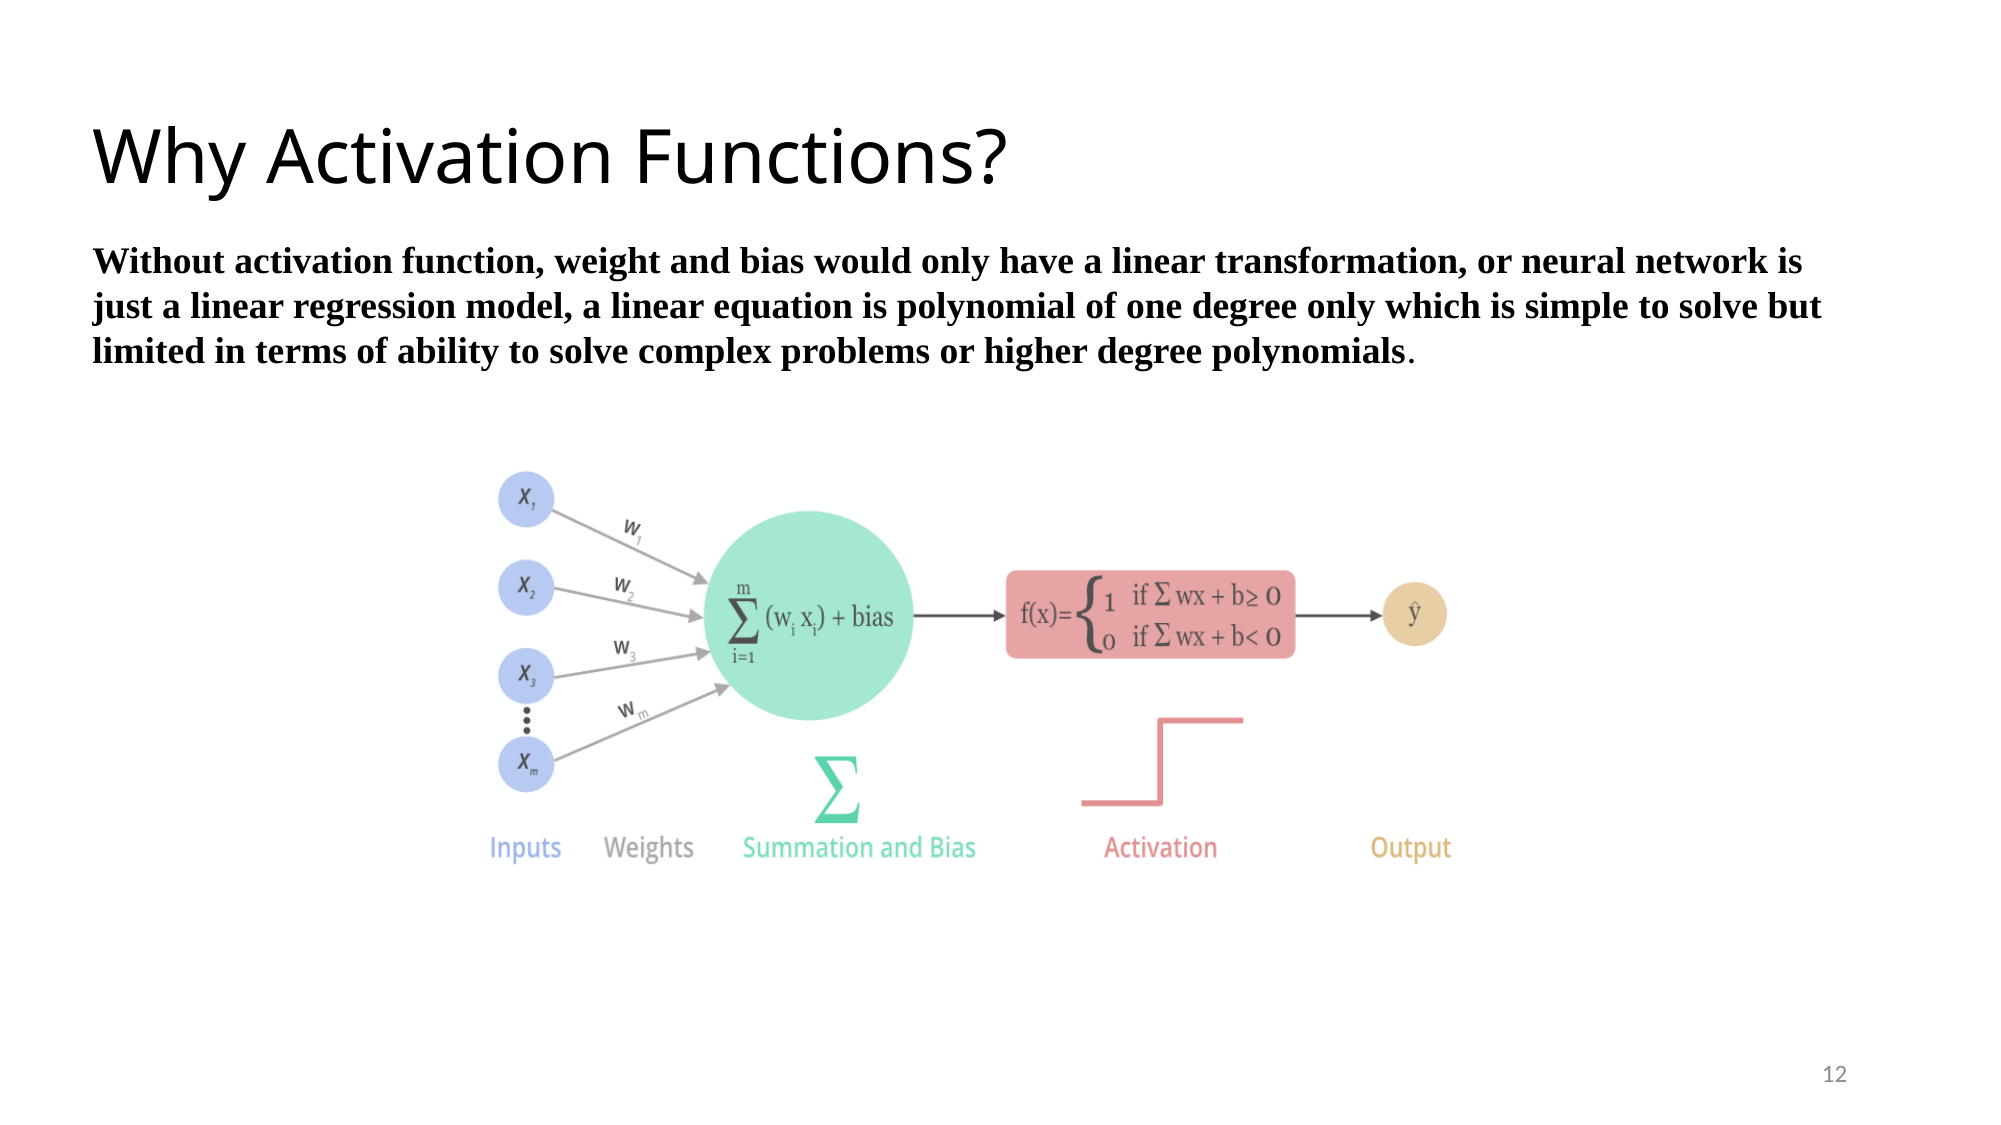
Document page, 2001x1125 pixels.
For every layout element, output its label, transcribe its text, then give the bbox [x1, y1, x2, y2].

title Why Activation Functions? [77, 96, 1028, 208]
text_box Without activation function, weight and bias would only have a linear transformation, or neural network is just a linear regression model, a linear equation is polynomial of one degree only which is simple to solve but limited in terms of ability to solve complex problems or higher degree polynomials. [77, 228, 1865, 379]
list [476, 424, 1467, 892]
slide_number 12 [1412, 1042, 1863, 1103]
